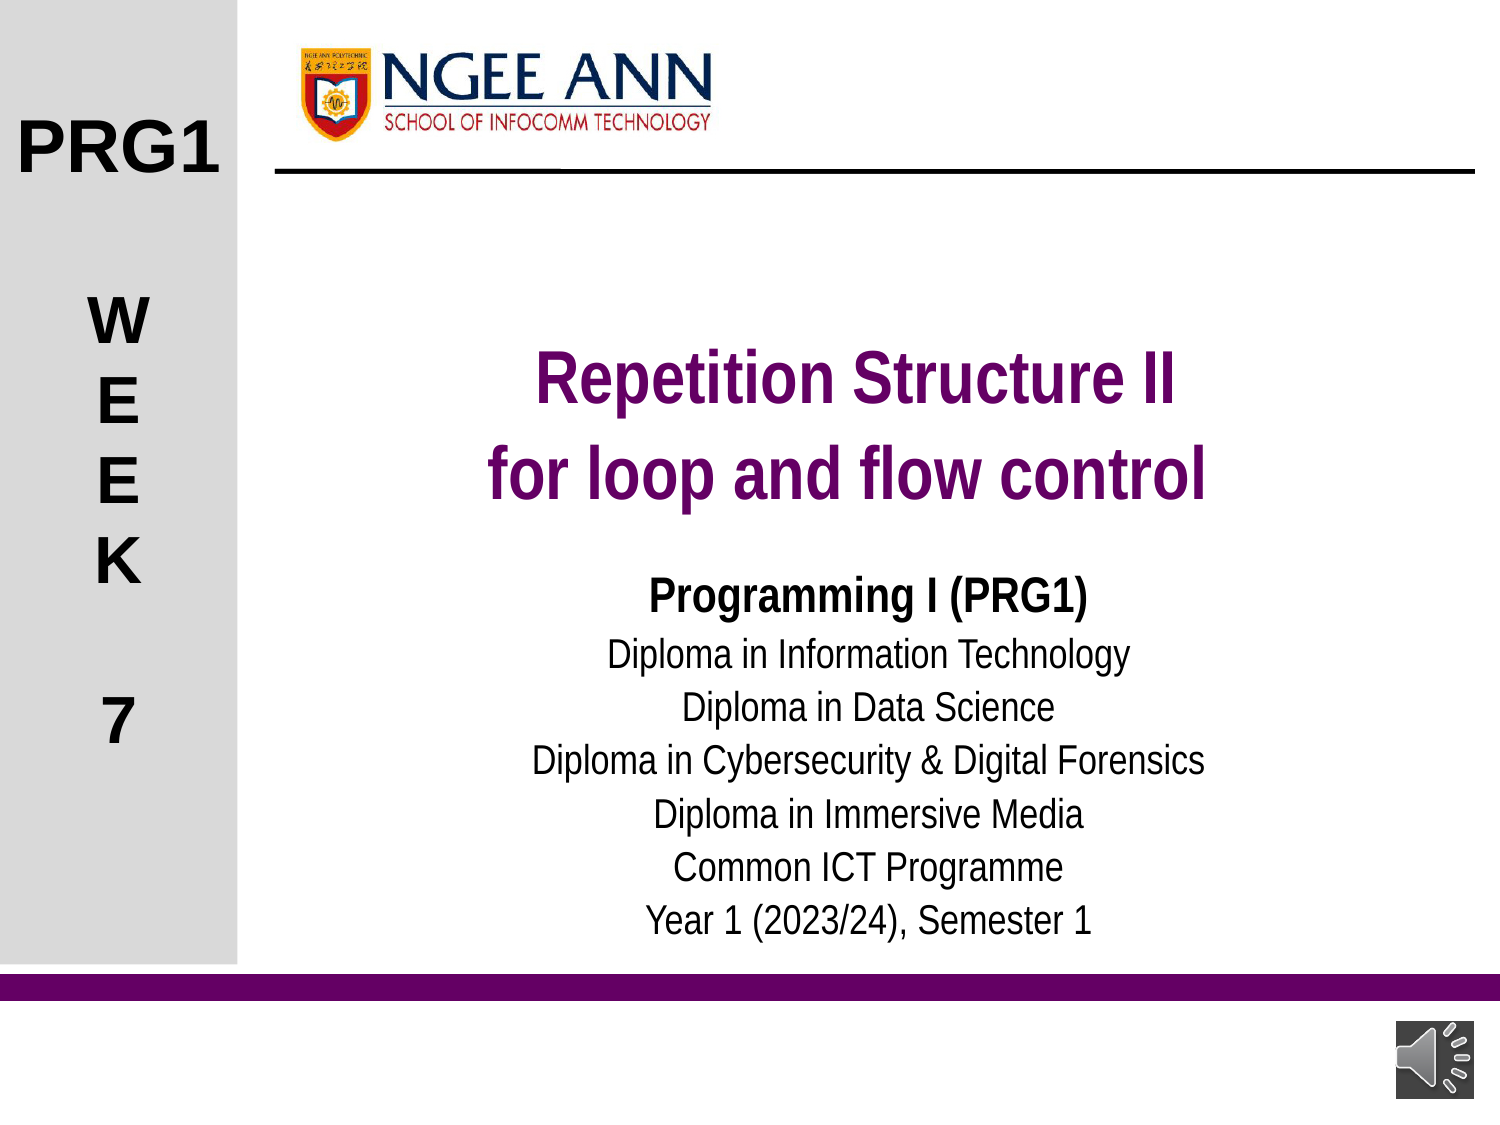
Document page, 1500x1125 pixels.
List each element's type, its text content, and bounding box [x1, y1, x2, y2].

subtitle Repetition Structure II for loop and flow control [312, 330, 1401, 529]
picture [1394, 1019, 1476, 1101]
picture [255, 8, 756, 180]
